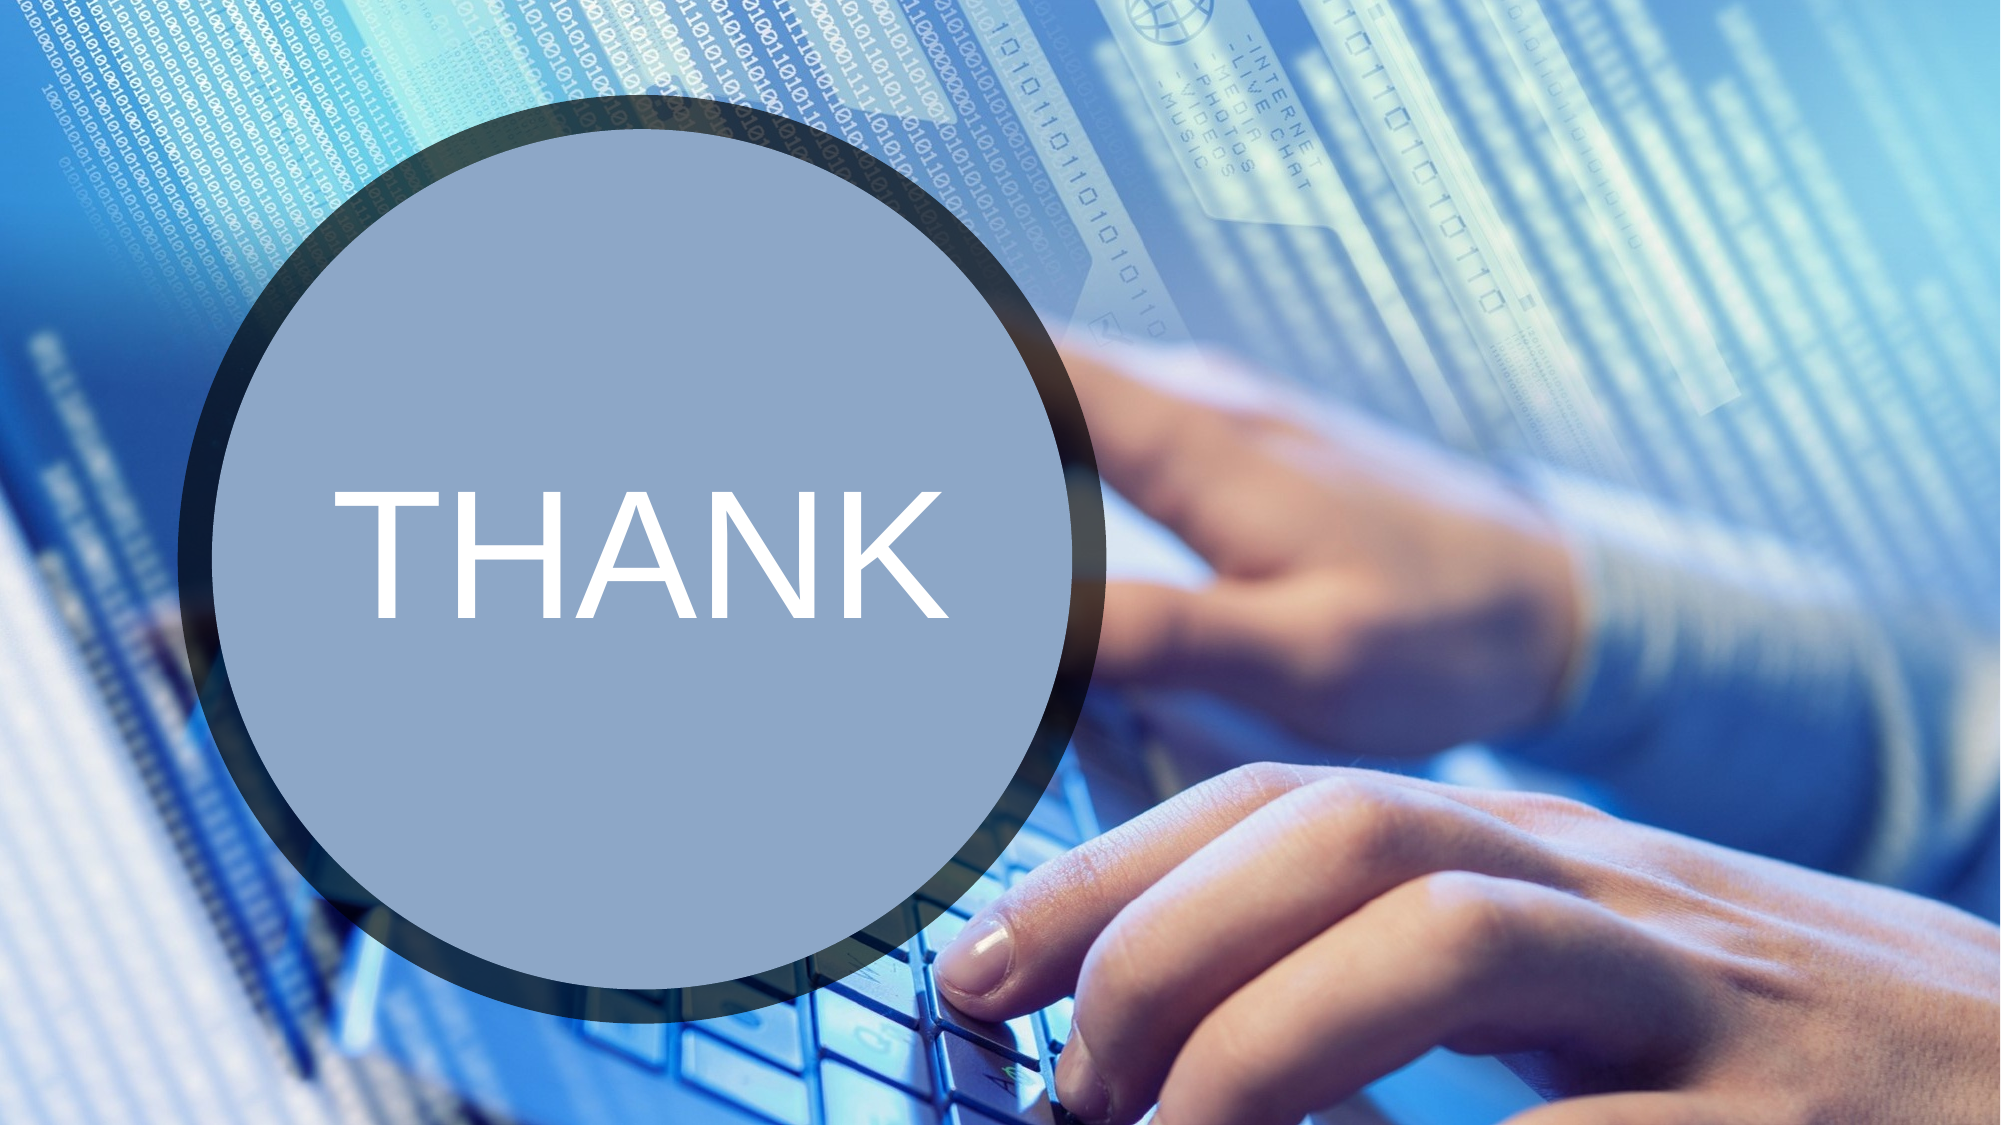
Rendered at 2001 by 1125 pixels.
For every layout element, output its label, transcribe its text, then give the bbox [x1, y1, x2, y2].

picture [0, 0, 2001, 1125]
title THANK [218, 450, 1066, 669]
